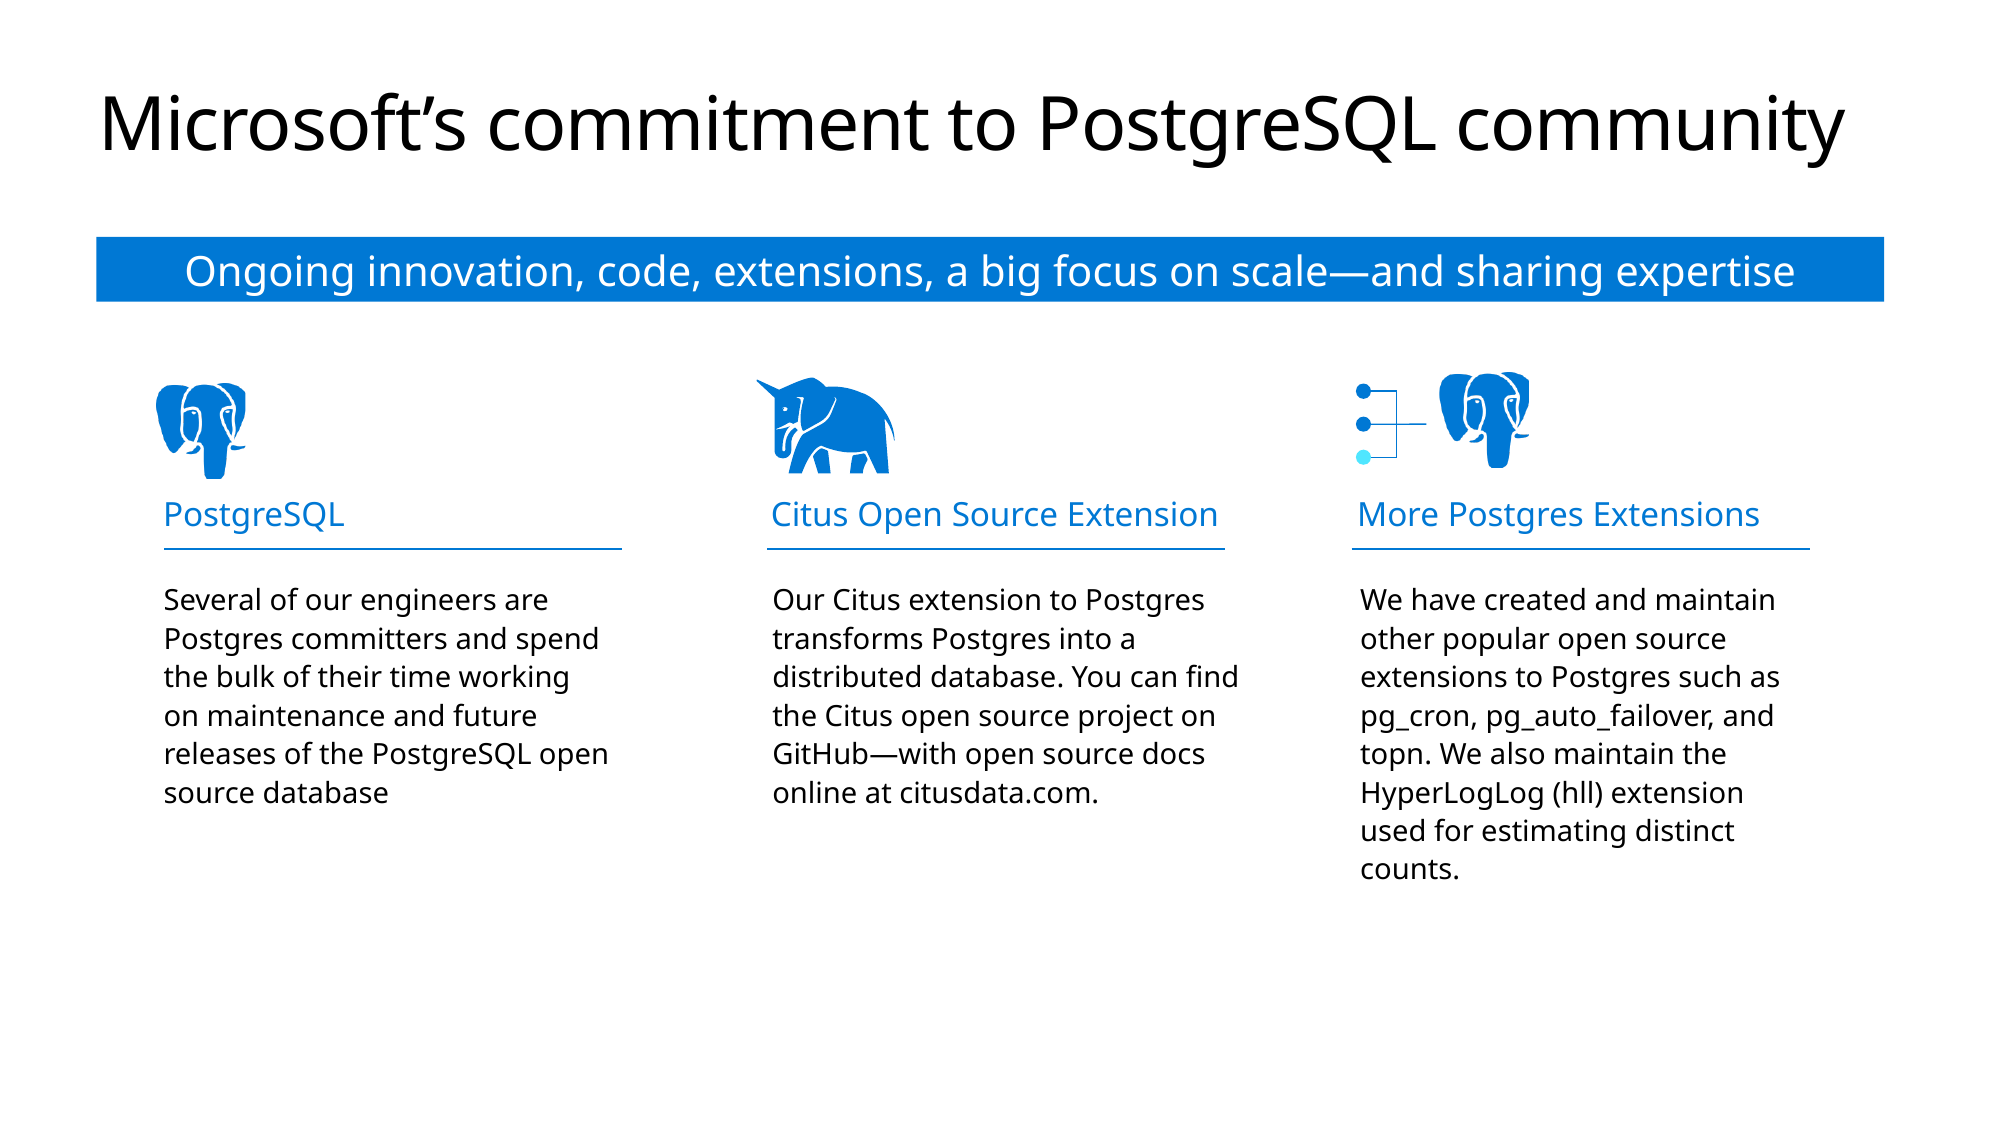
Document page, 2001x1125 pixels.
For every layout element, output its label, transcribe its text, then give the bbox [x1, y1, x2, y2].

picture [1439, 371, 1530, 468]
text_box Several of our engineers are Postgres committers and spend the bulk of their time working on maintenance and future releases of the PostgreSQL open source database [163, 578, 612, 872]
picture [155, 383, 246, 480]
text_box Citus Open Source Extension [755, 485, 1288, 541]
text_box Our Citus extension to Postgres transforms Postgres into a distributed database. You can find the Citus open source project on GitHub—with open source docs online at citusdata.com. [772, 578, 1245, 872]
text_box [1355, 383, 1438, 465]
text_box PostgreSQL [147, 485, 544, 541]
text_box We have created and maintain other popular open source extensions to Postgres such as pg_cron, pg_auto_failover, and topn. We also maintain the HyperLogLog (hll) extension used for estimating distinct counts. [1360, 578, 1814, 886]
text_box Ongoing innovation, code, extensions, a big focus on scale—and sharing expertise [96, 236, 1885, 302]
text_box More Postgres Extensions [1341, 485, 1951, 541]
title Microsoft’s commitment to PostgreSQL community [98, 75, 1906, 167]
text_box [756, 377, 895, 474]
